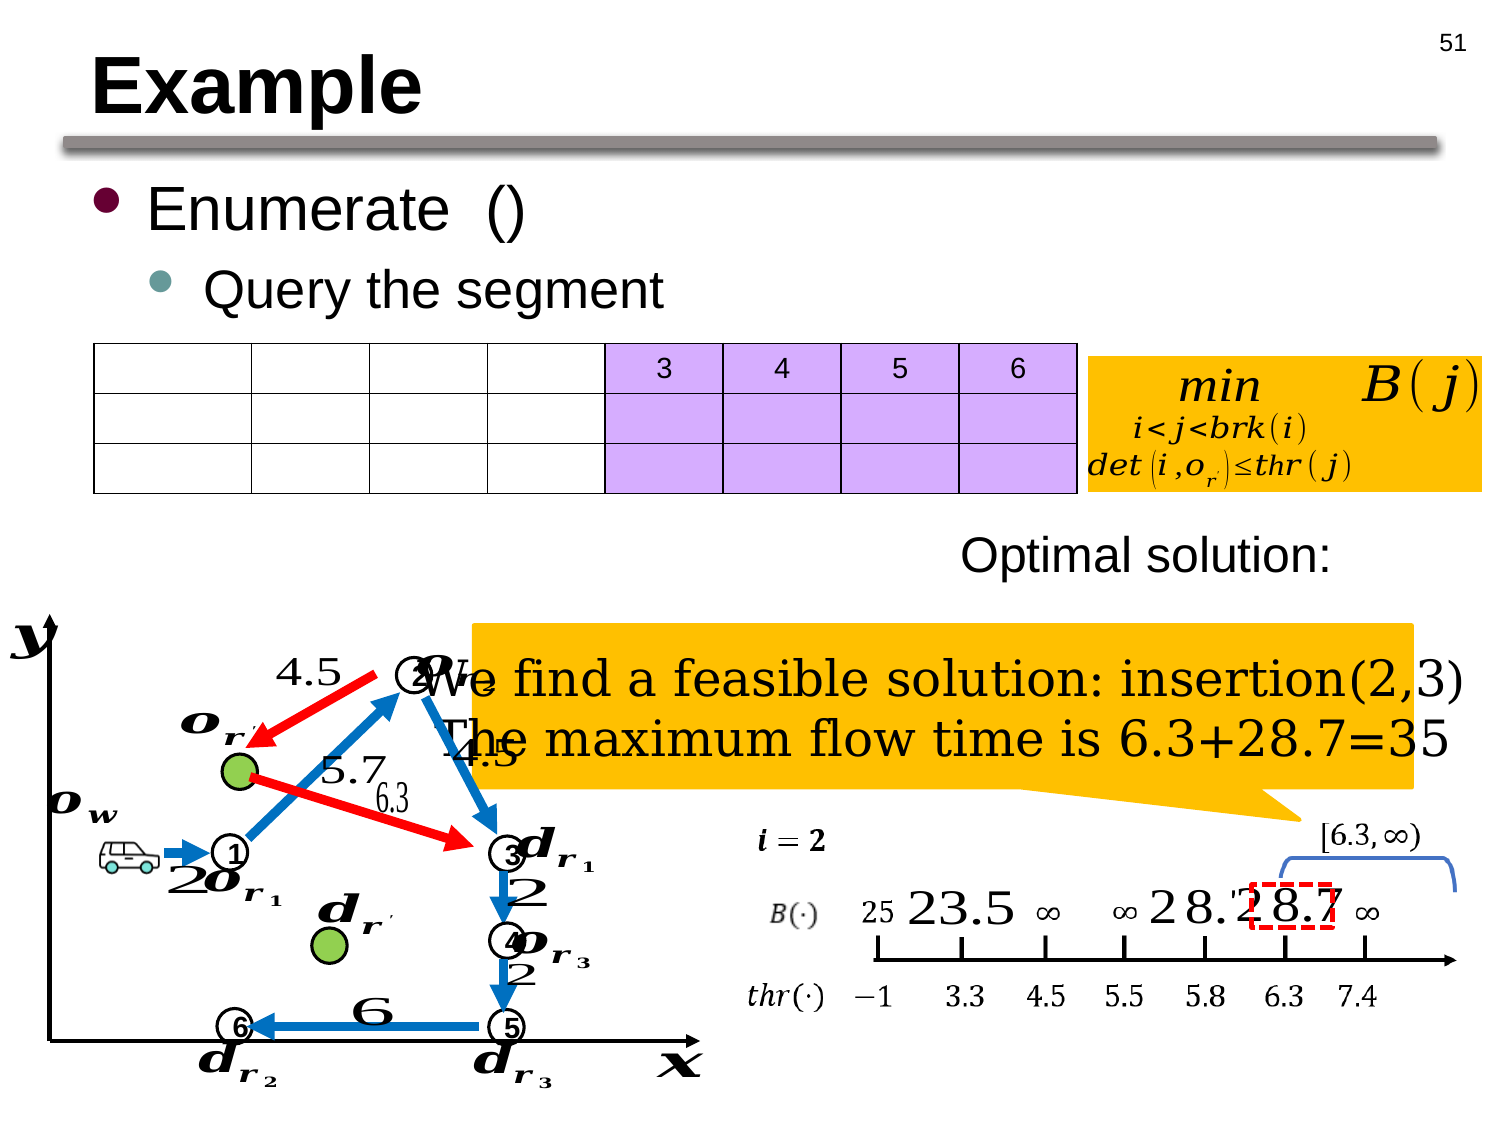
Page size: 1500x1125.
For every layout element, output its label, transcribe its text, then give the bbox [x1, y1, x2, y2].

picture [720, 814, 1469, 1027]
slide_number 51 [1131, 18, 1483, 62]
title Example [75, 20, 1425, 138]
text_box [6, 609, 709, 1089]
text_box We find a feasible solution: insertion(2,3) The maximum flow time is 6.3+28.7=35 [714, 623, 1414, 813]
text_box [249, 776, 475, 847]
